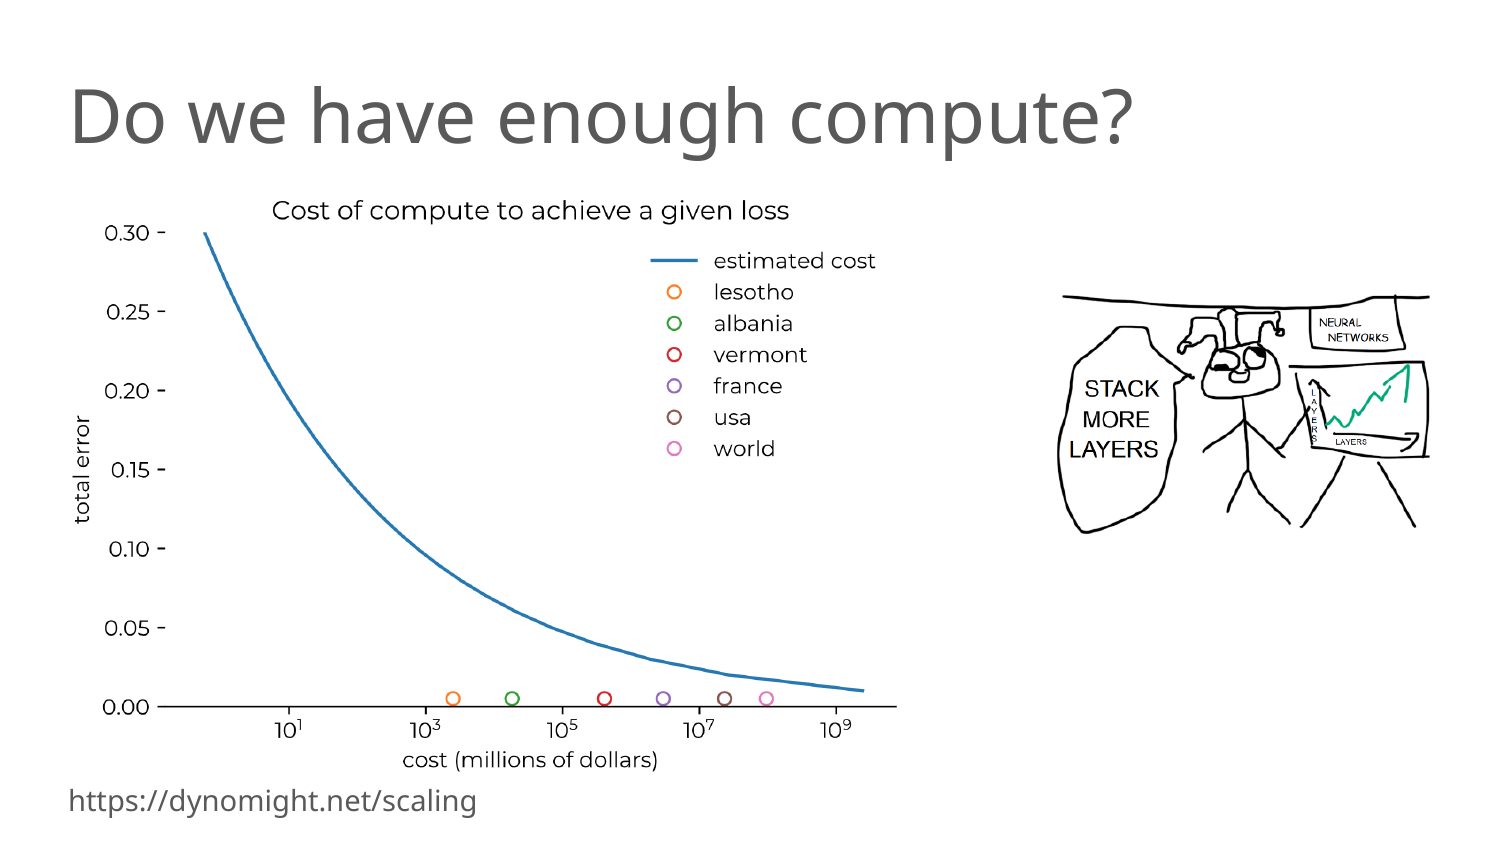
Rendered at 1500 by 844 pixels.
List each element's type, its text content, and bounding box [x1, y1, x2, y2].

picture [1050, 288, 1451, 543]
text_box Do we have enough compute? [53, 53, 1438, 182]
picture [62, 181, 925, 789]
text_box https://dynomight.net/scaling [53, 767, 1438, 841]
